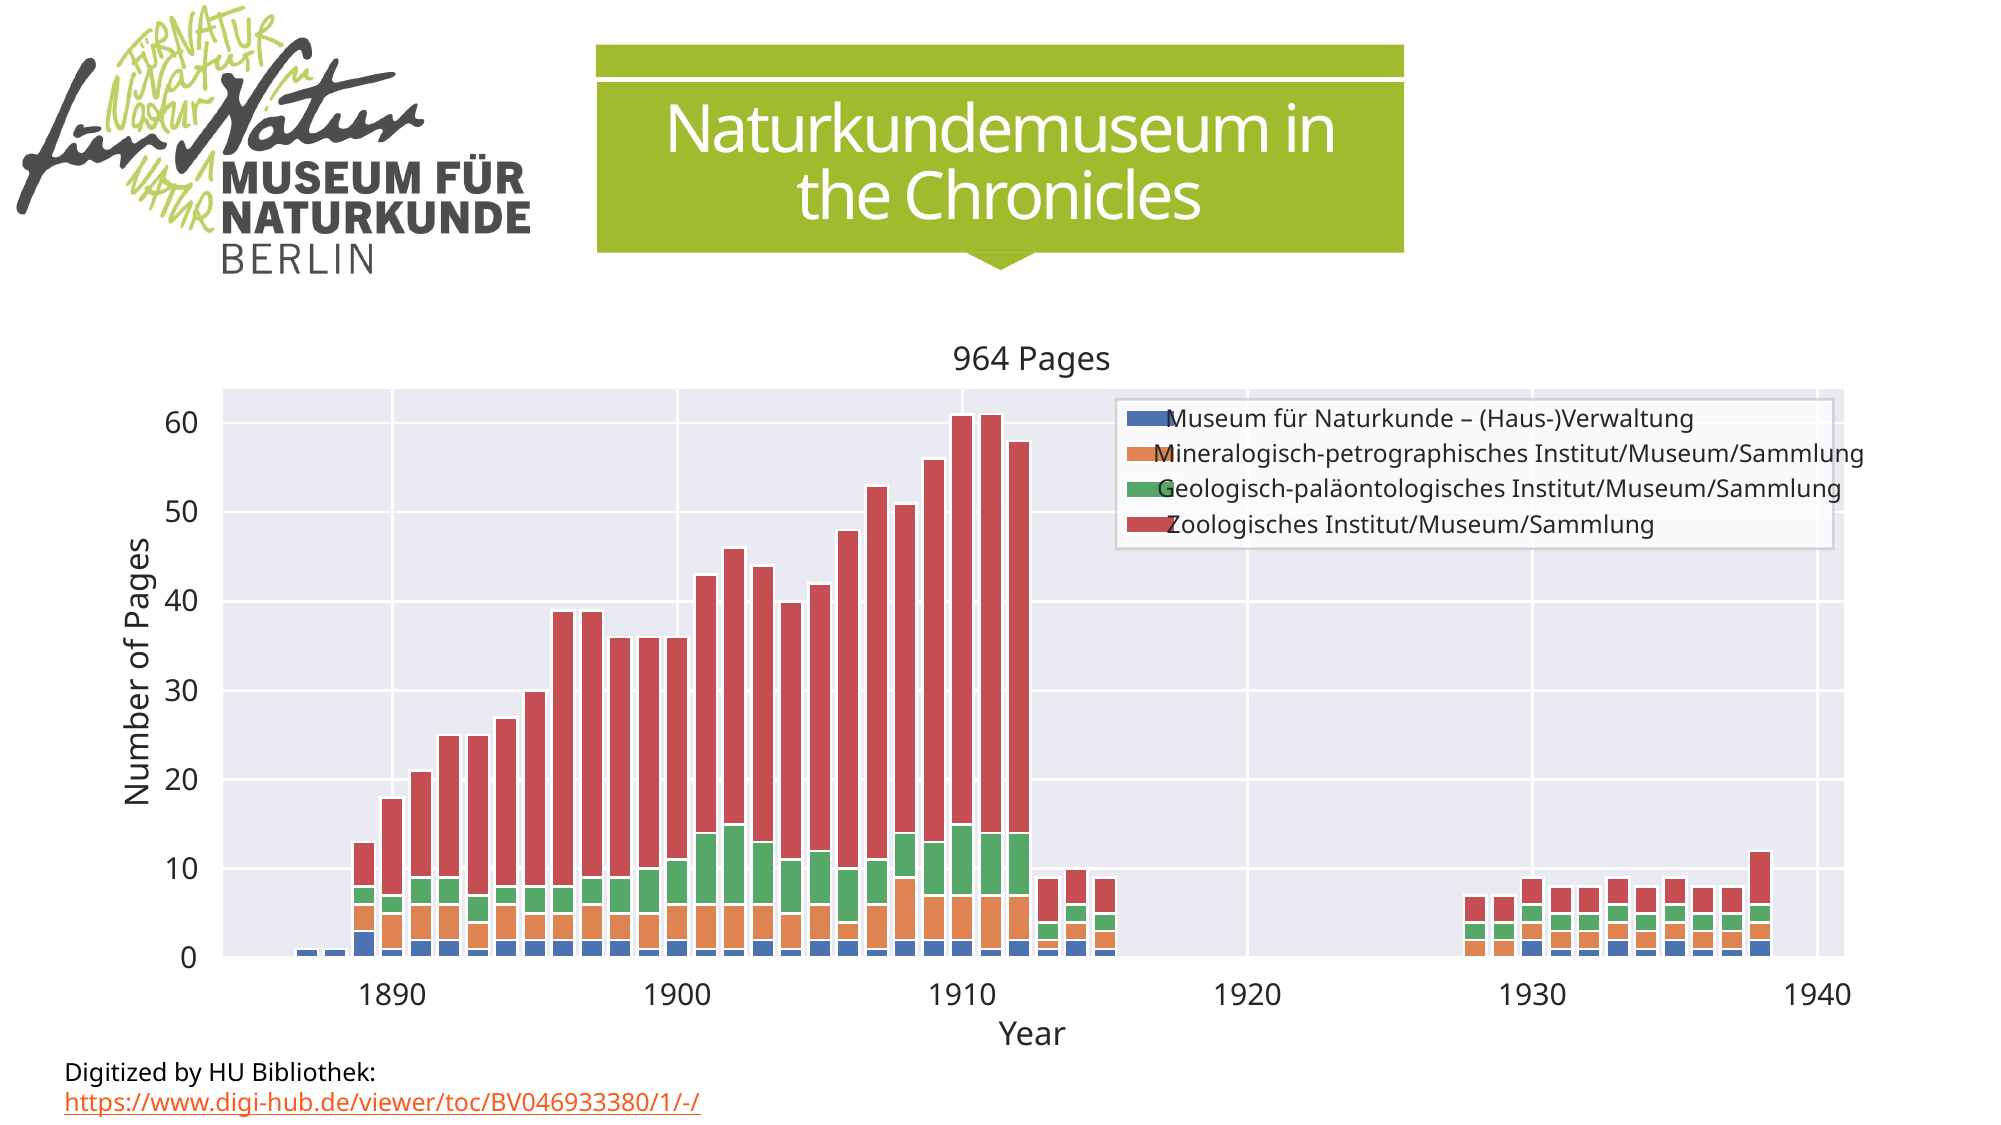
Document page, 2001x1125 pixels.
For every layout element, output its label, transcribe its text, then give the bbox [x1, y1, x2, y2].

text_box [0, 0, 546, 321]
text_box Digitized by HU Bibliothek: https://www.digi-hub.de/viewer/toc/BV046933380/1/-/ [49, 1049, 792, 1125]
title Naturkundemuseum in the Chronicles [611, 96, 1389, 235]
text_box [104, 327, 1868, 1073]
